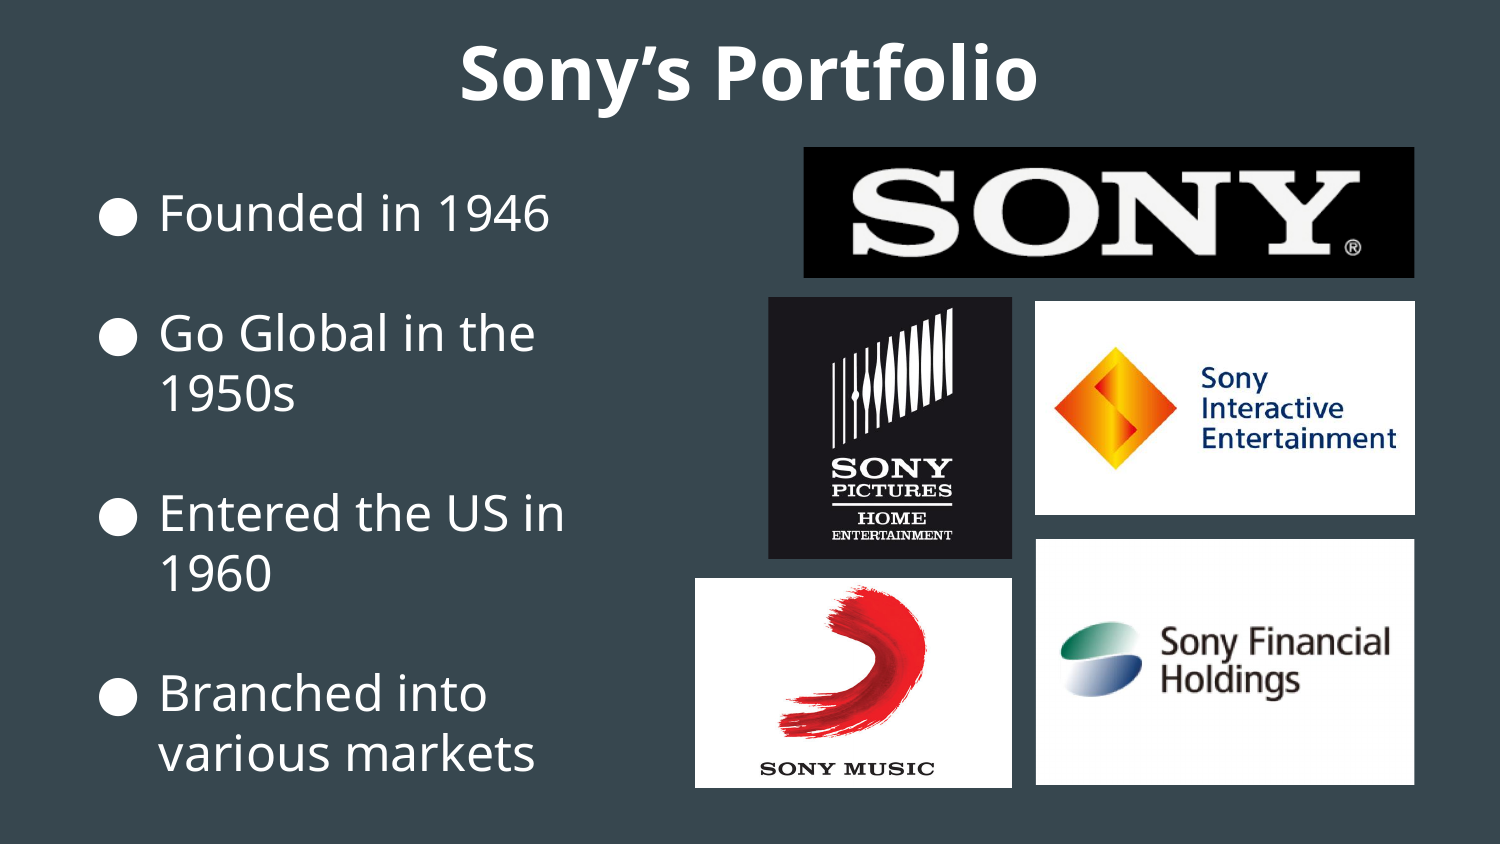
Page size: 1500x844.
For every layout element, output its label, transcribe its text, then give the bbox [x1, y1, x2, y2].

title Sony’s Portfolio [51, 10, 1449, 114]
picture [1035, 301, 1415, 516]
picture [1035, 538, 1415, 788]
picture [695, 577, 1013, 788]
picture [767, 296, 1013, 559]
picture [803, 146, 1415, 278]
text_box Founded in 1946 Go Global in the 1950s Entered the US in 1960 Branched into various markets [68, 166, 680, 795]
